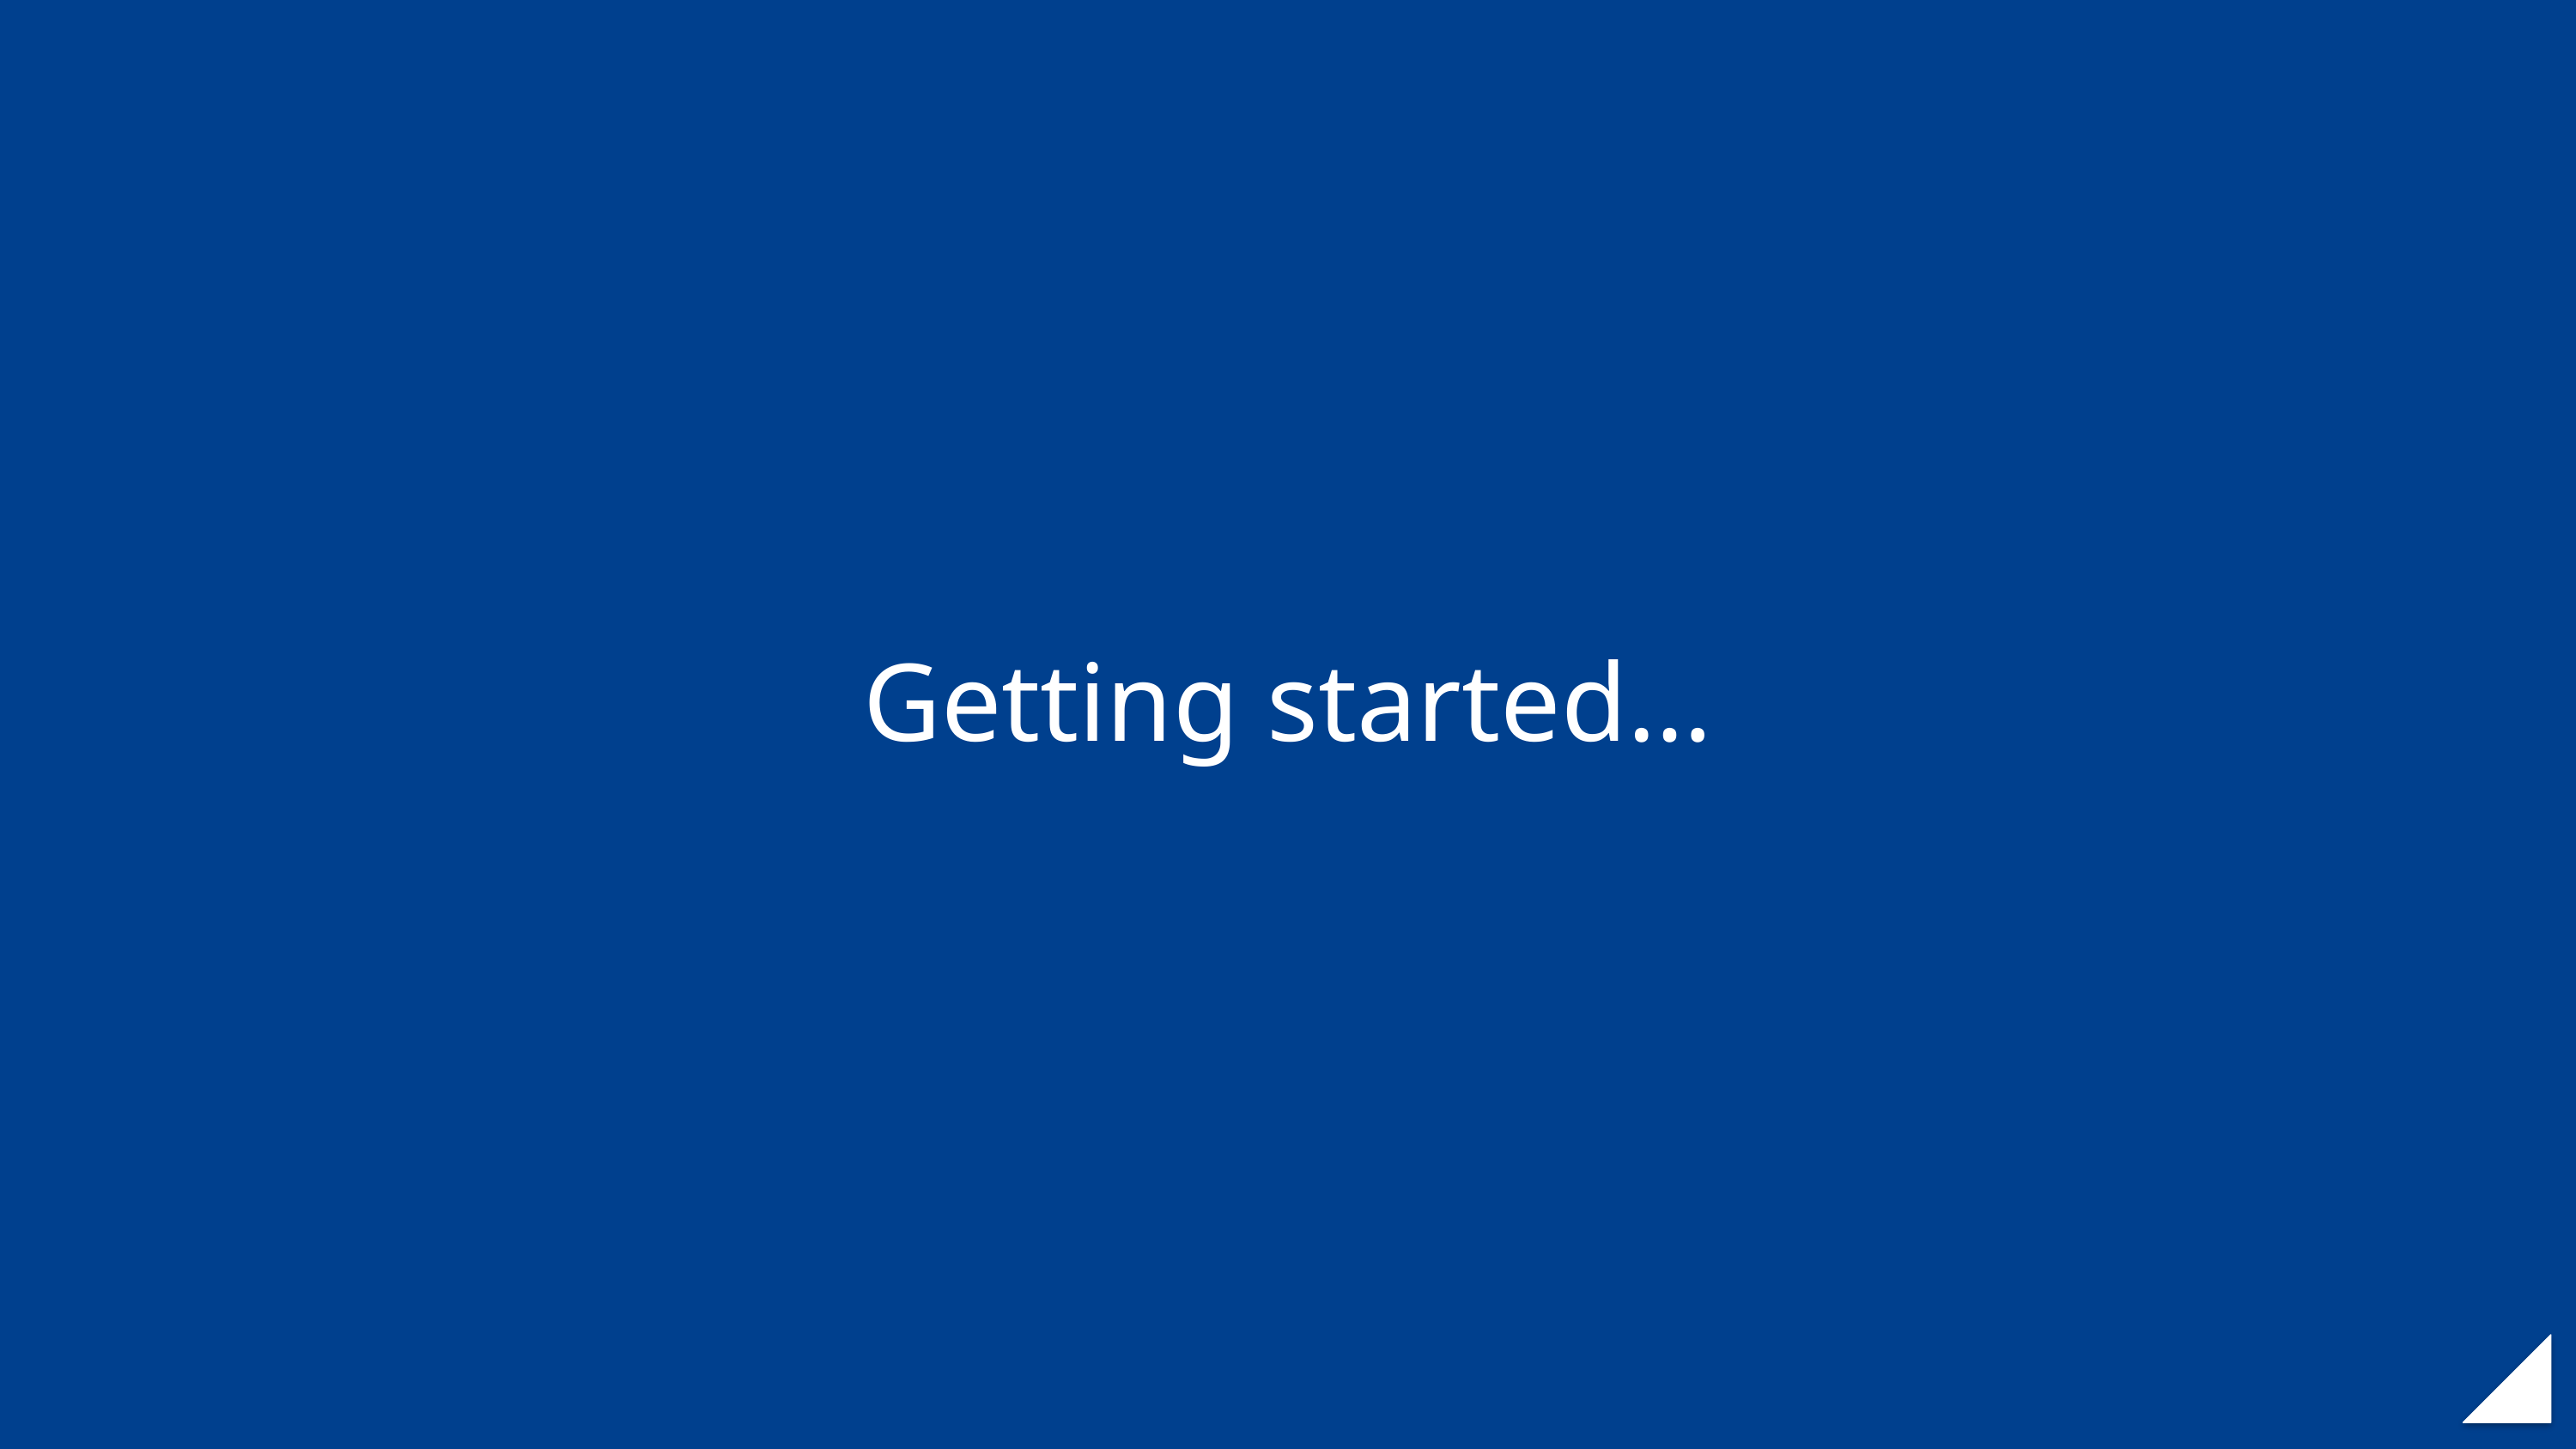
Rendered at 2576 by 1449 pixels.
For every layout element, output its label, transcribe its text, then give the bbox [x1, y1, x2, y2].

title Getting started… [0, 585, 2576, 828]
